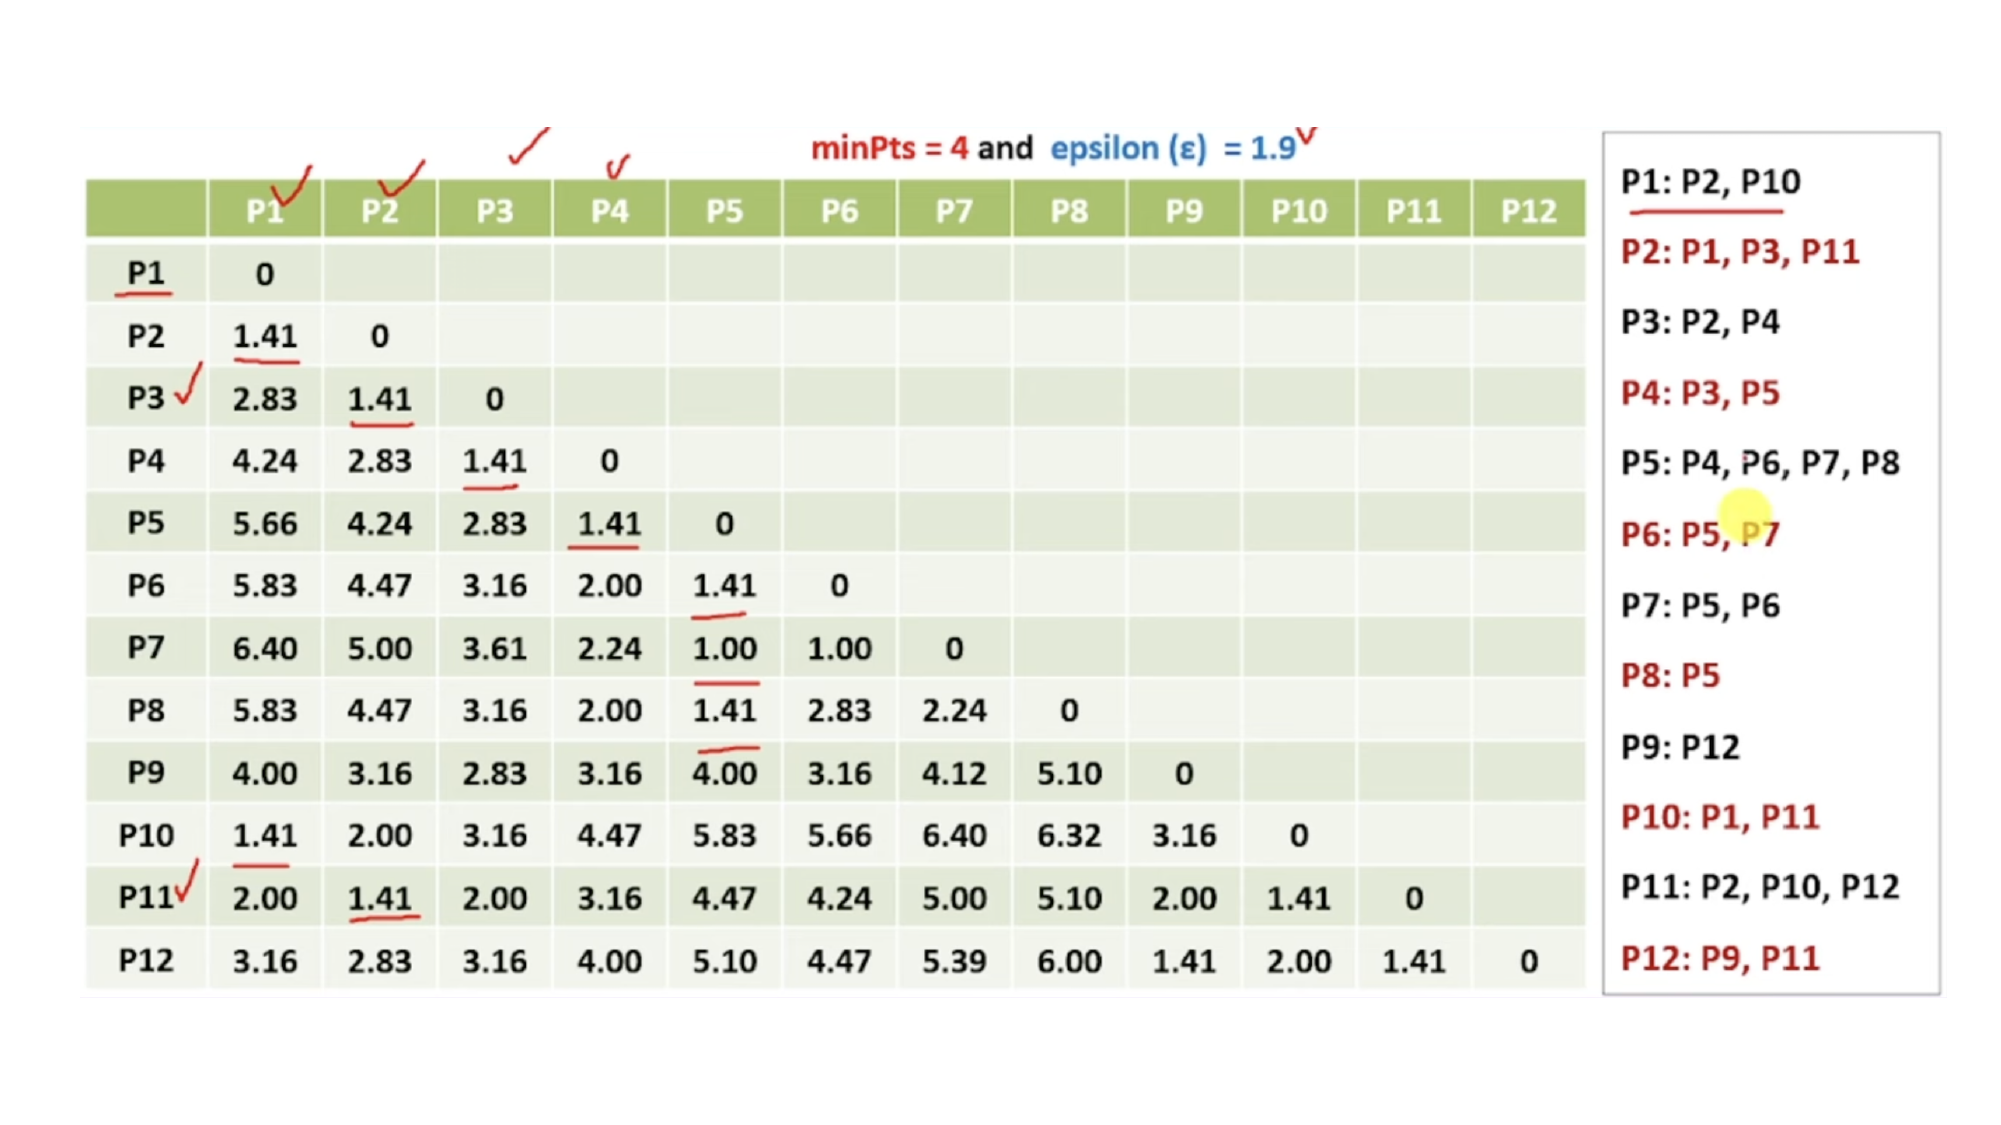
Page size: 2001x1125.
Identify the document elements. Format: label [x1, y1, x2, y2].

list [80, 127, 1947, 998]
